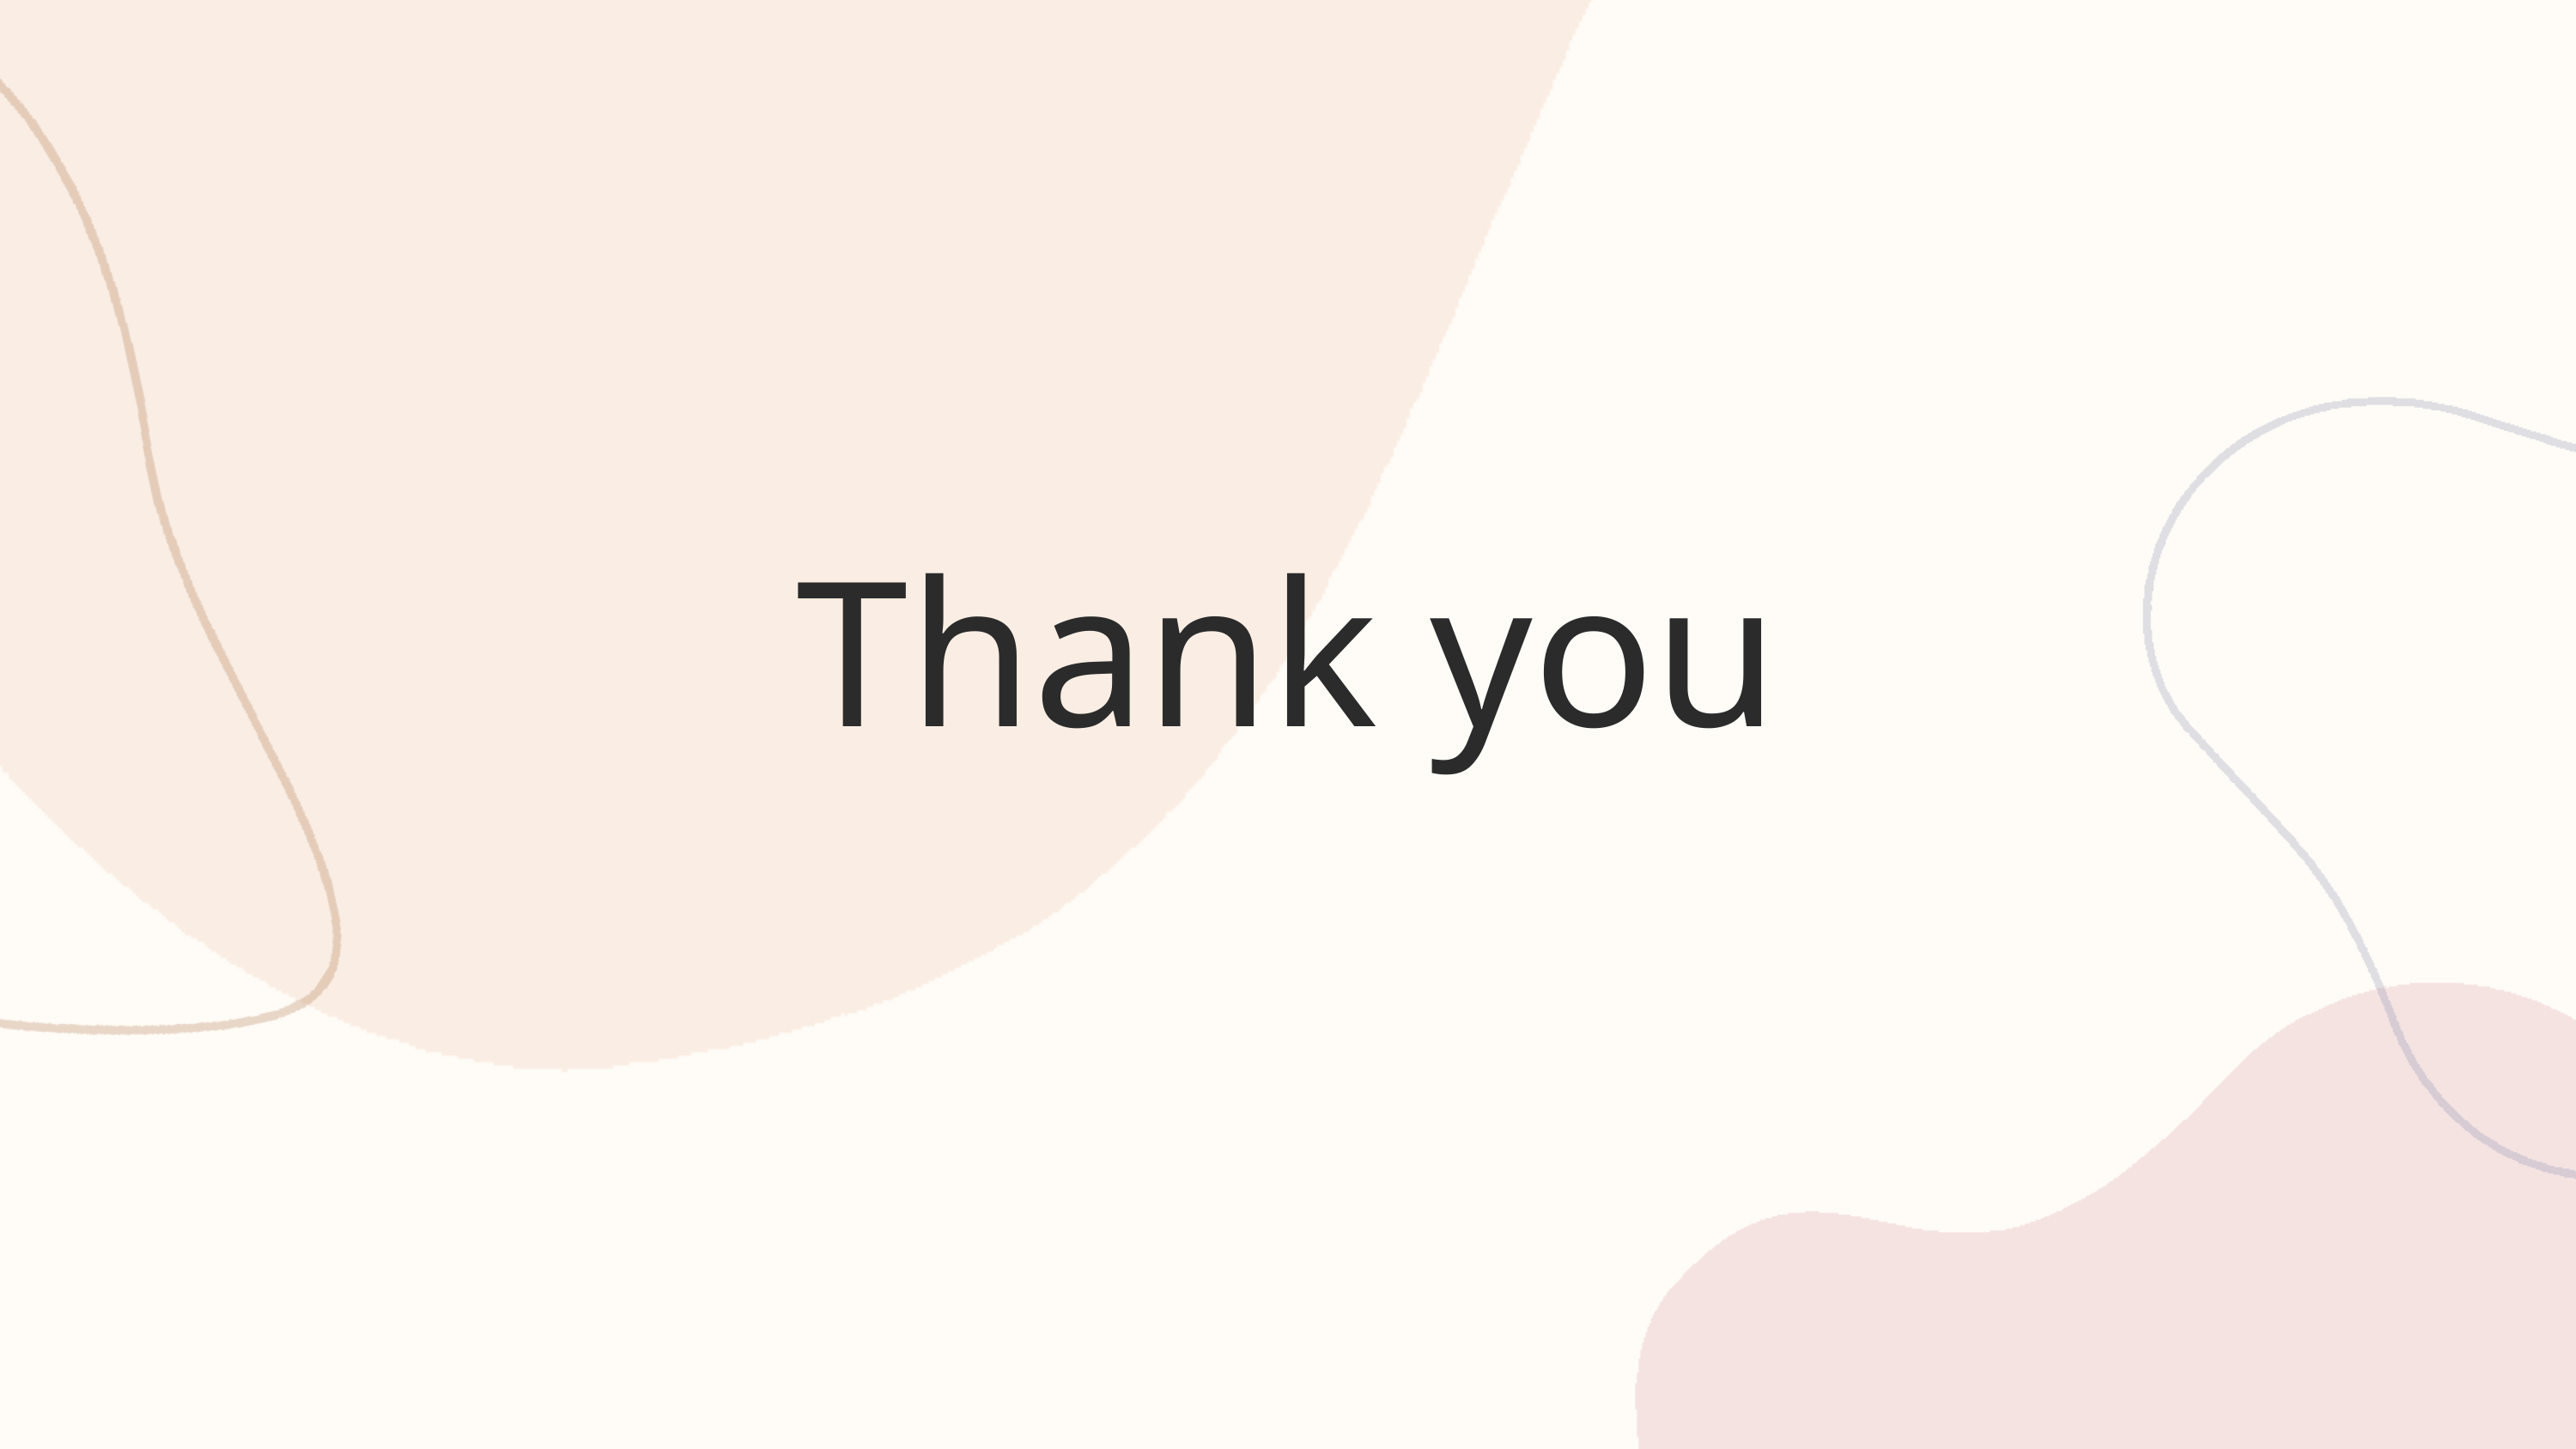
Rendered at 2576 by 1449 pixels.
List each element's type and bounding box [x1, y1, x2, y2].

picture [0, 0, 2576, 1449]
text_box [447, 524, 2132, 979]
